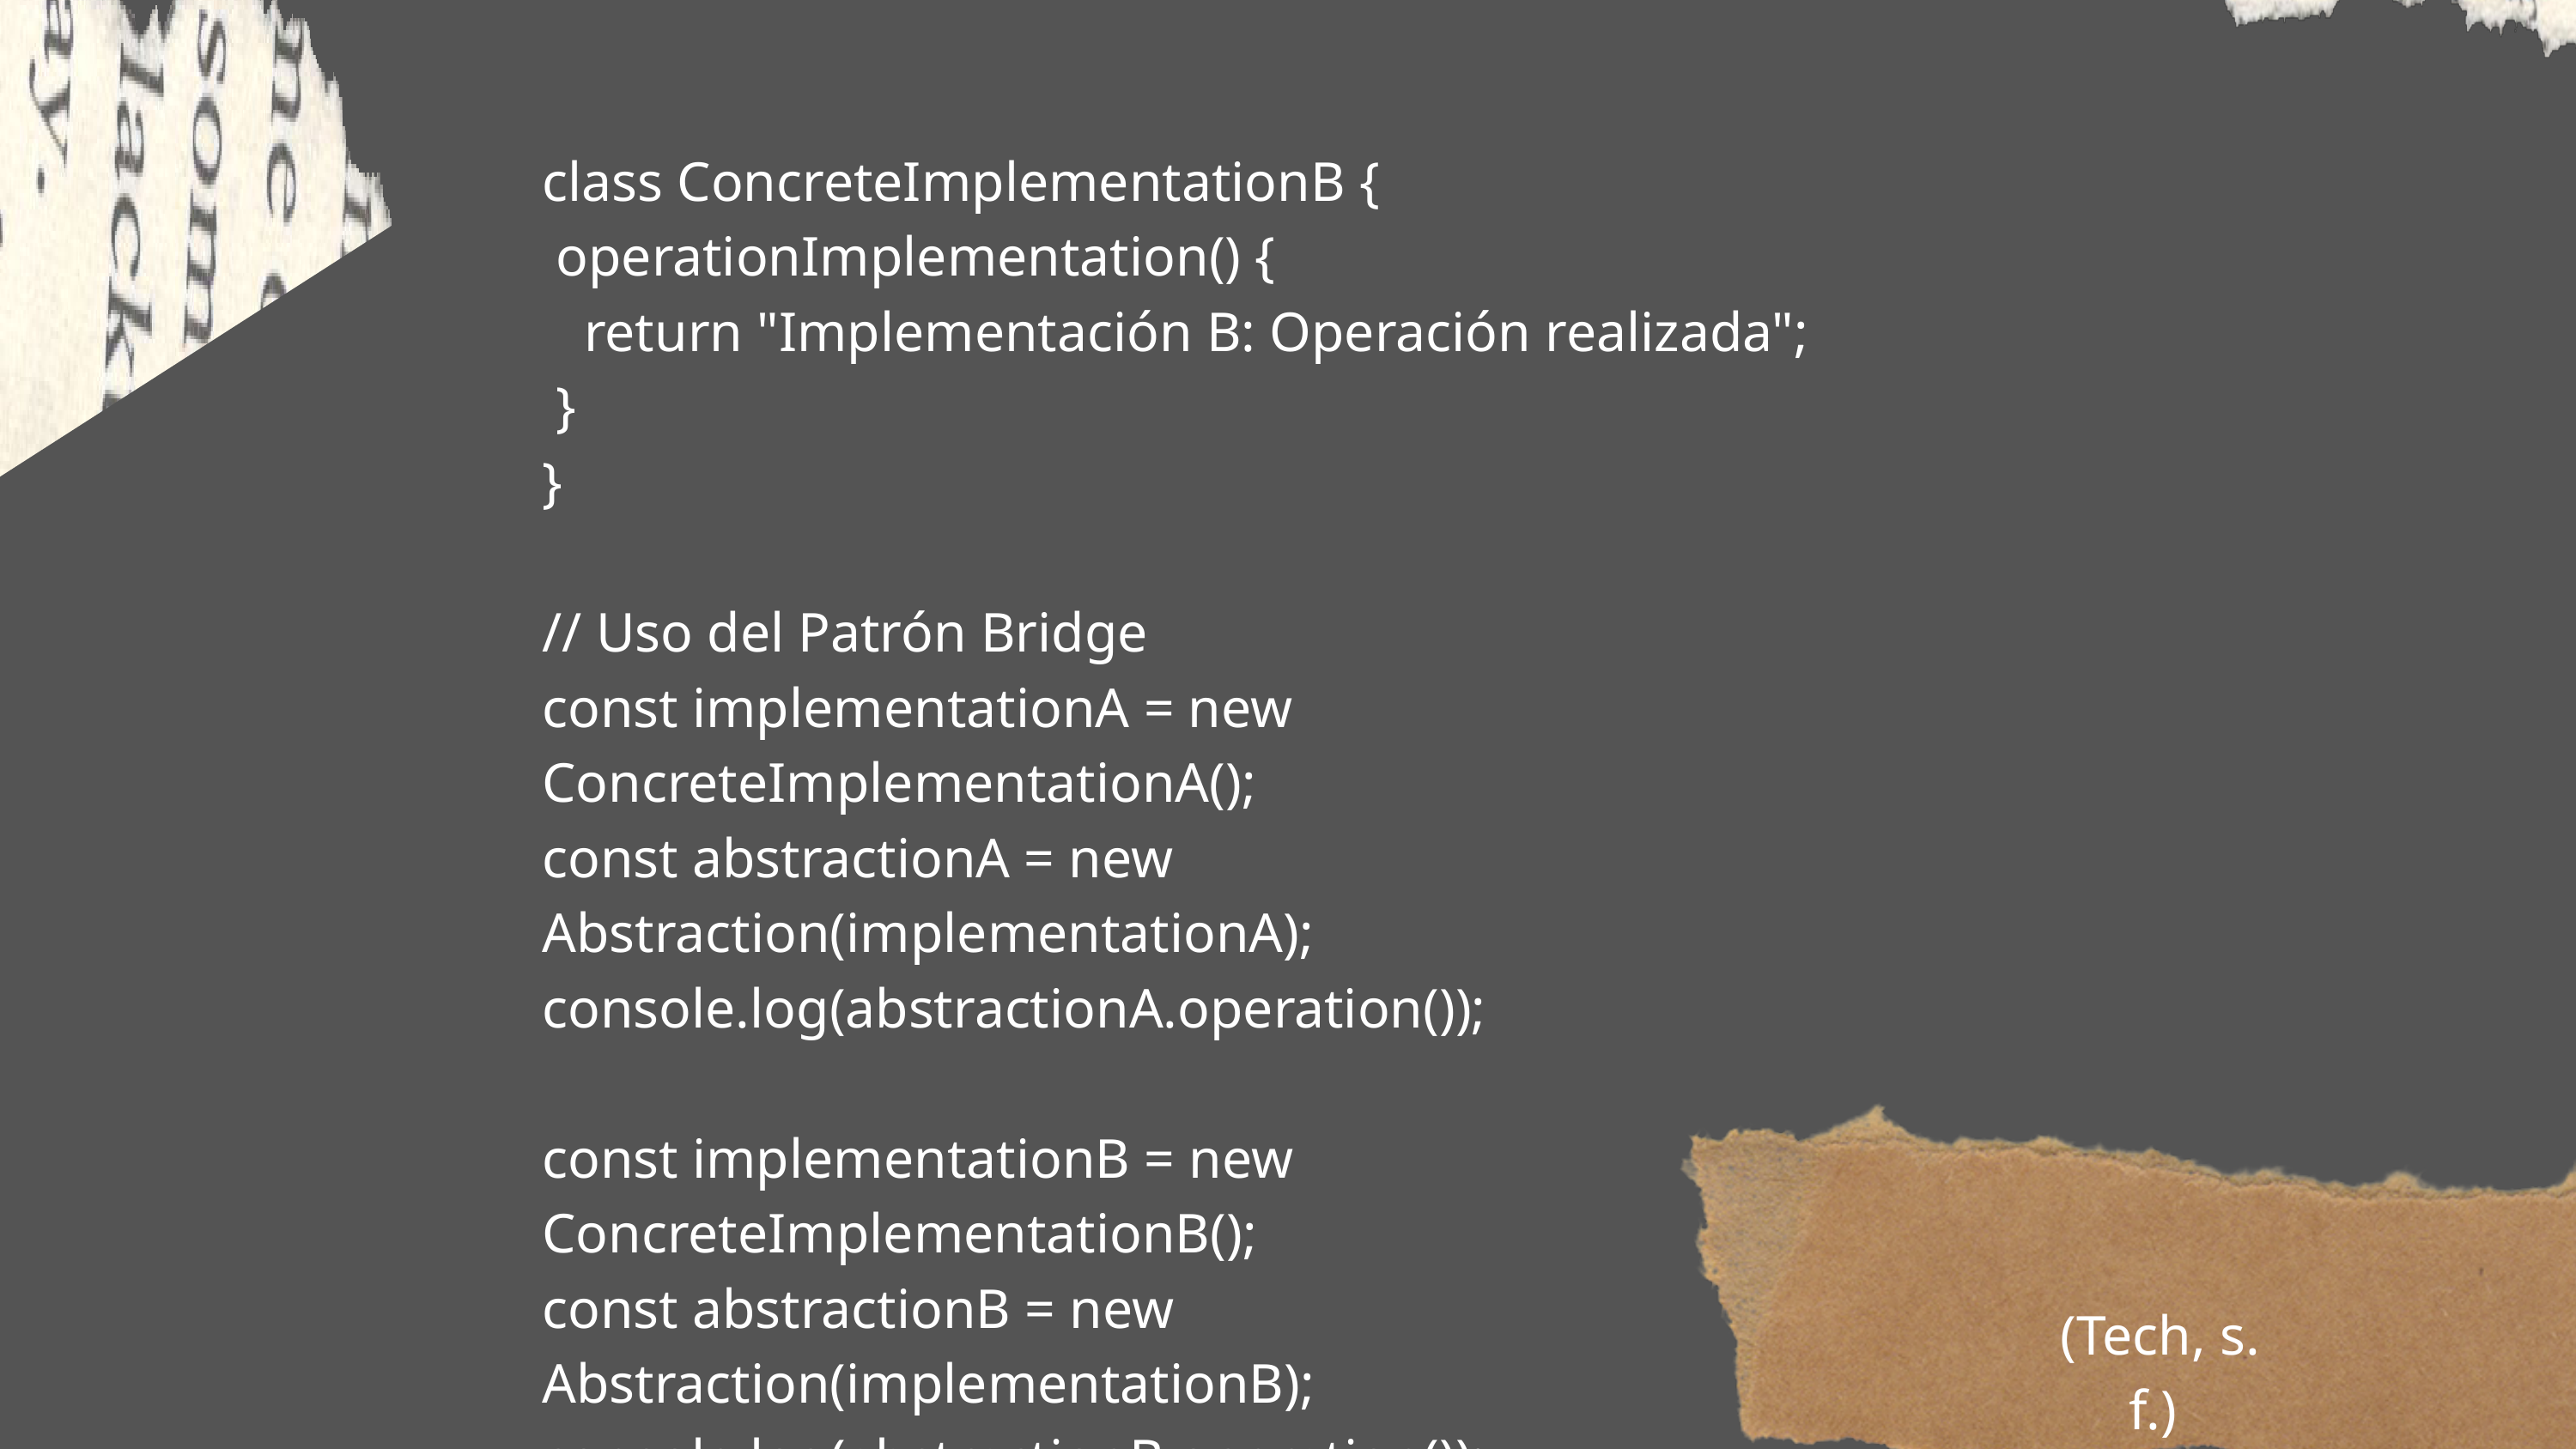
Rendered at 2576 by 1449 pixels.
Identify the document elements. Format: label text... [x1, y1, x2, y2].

text_box class ConcreteImplementationB { operationImplementation() { return "Implementación B: Operación realizada"; } } // Uso del Patrón Bridge const implementationA = new ConcreteImplementationA(); const abstractionA = new Abstraction(implementationA); console.log(abstractionA.operation()); const implementationB = new ConcreteImplementationB(); const abstractionB = new Abstraction(implementationB); console.log(abstractionB.operation()); [542, 136, 1847, 1449]
text_box (Tech, s. f.) [2030, 1290, 2290, 1441]
text_box [0, 0, 744, 477]
text_box [1847, 1100, 2576, 1449]
text_box [1725, 0, 2576, 462]
